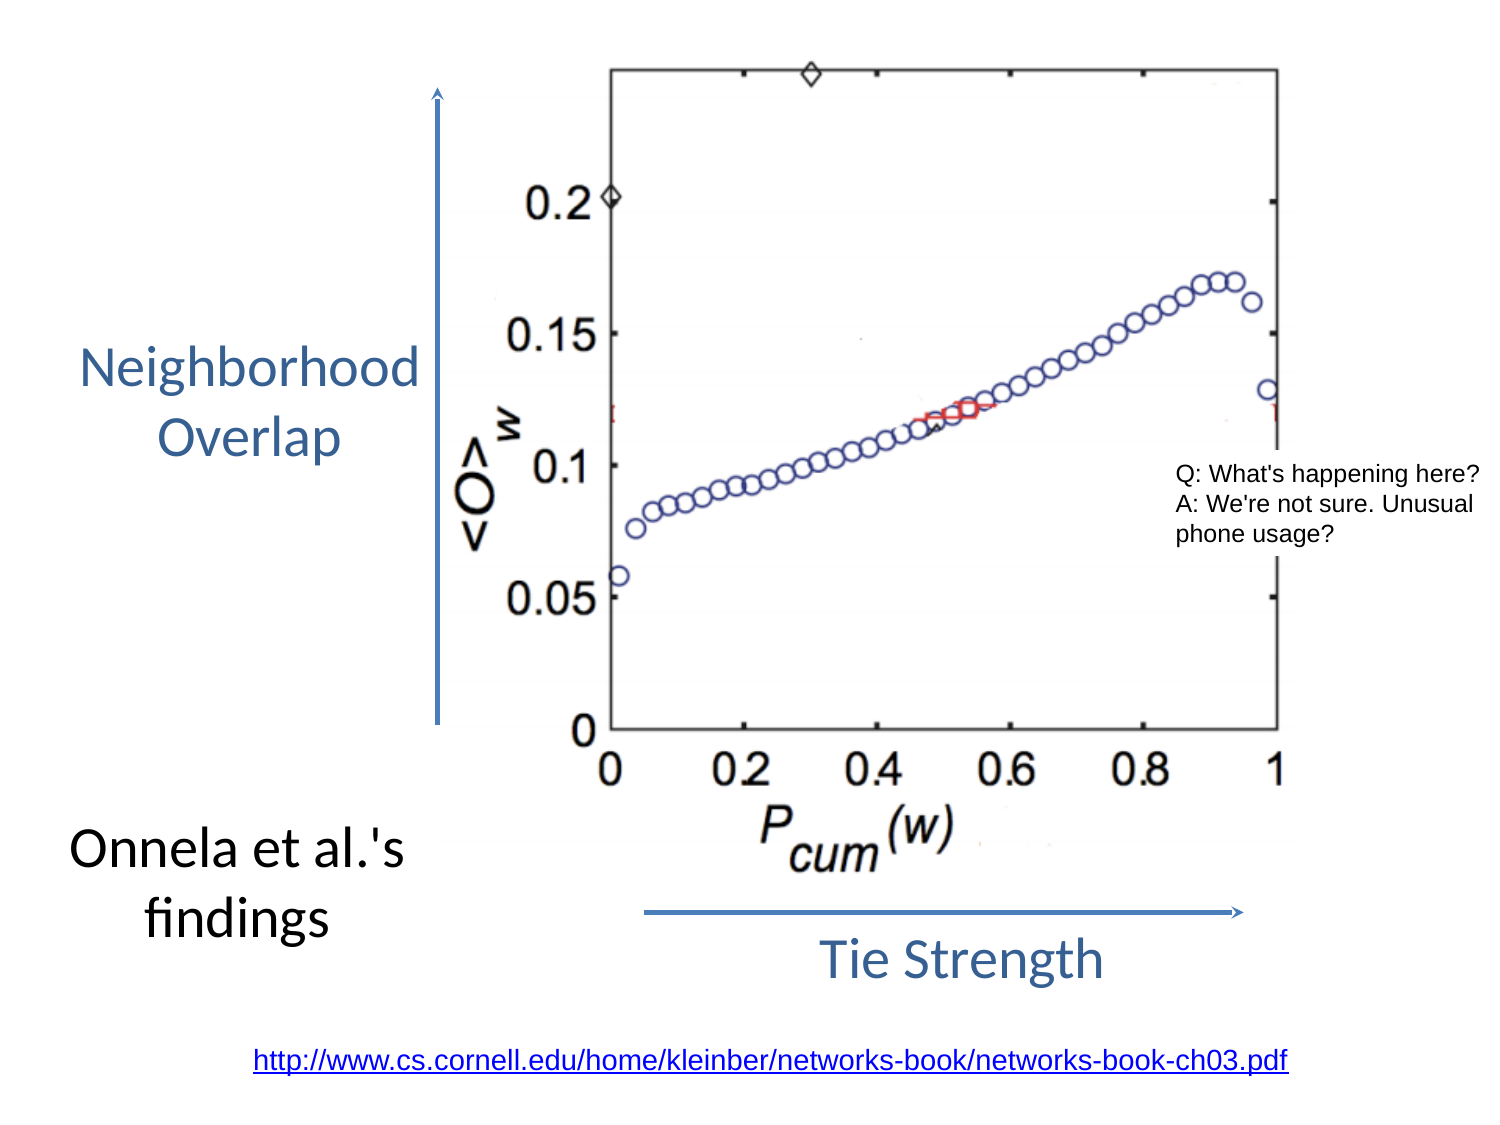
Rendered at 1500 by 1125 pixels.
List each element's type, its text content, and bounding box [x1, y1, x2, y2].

text_box http://www.cs.cornell.edu/home/kleinber/networks-book/networks-book-ch03.pdf [115, 1033, 1428, 1084]
picture [437, 49, 1301, 898]
text_box Neighborhood Overlap [0, 320, 431, 476]
text_box Tie Strength [681, 918, 1244, 998]
text_box Onnela et al.'s findings [37, 801, 438, 957]
text_box Q: What's happening here? A: We're not sure. Unusual phone usage? [1304, 450, 1500, 556]
